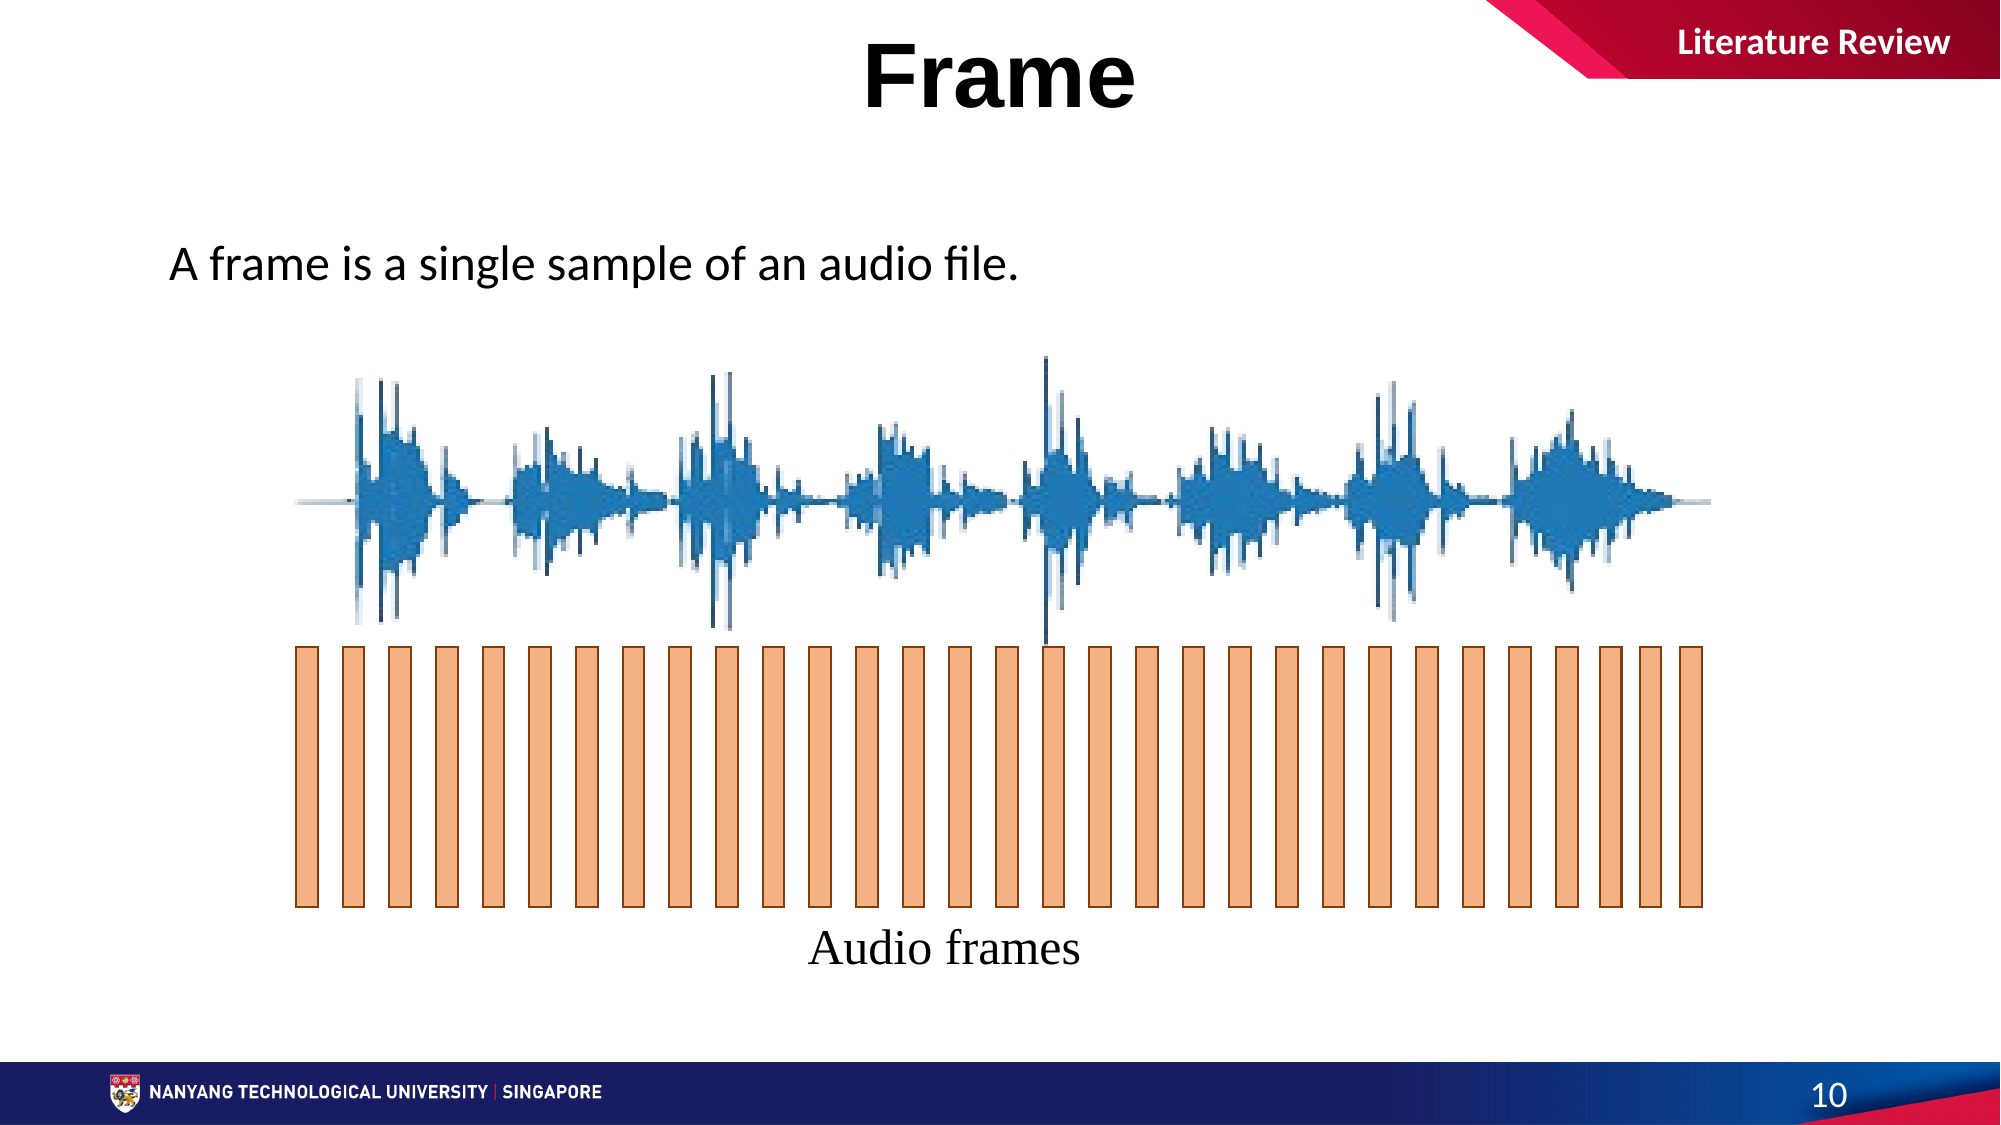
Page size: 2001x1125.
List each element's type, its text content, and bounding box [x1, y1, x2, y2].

text_box Frame [0, 0, 2000, 163]
picture [289, 329, 1711, 734]
slide_number 10 [1412, 1062, 1863, 1123]
text_box A frame is a single sample of an audio file. [154, 223, 1175, 298]
text_box Audio frames [792, 908, 1136, 982]
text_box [295, 646, 1703, 908]
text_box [1484, 0, 2000, 79]
picture [0, 1062, 2000, 1125]
